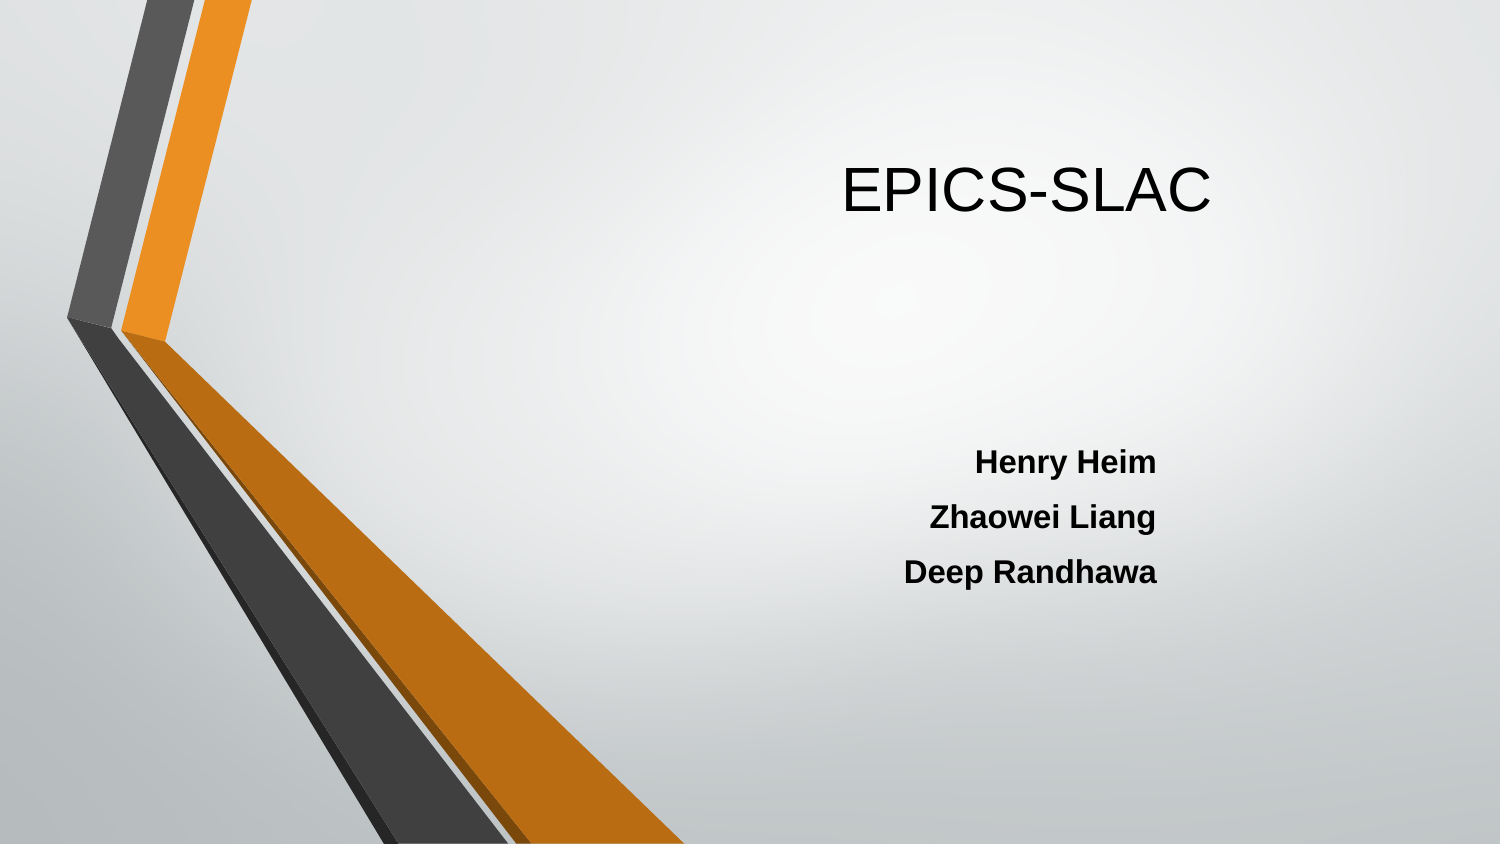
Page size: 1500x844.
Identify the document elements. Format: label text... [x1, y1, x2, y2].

title EPICS-SLAC [271, 138, 1229, 307]
subtitle Henry Heim Zhaowei Liang Deep Randhawa [328, 432, 1172, 796]
